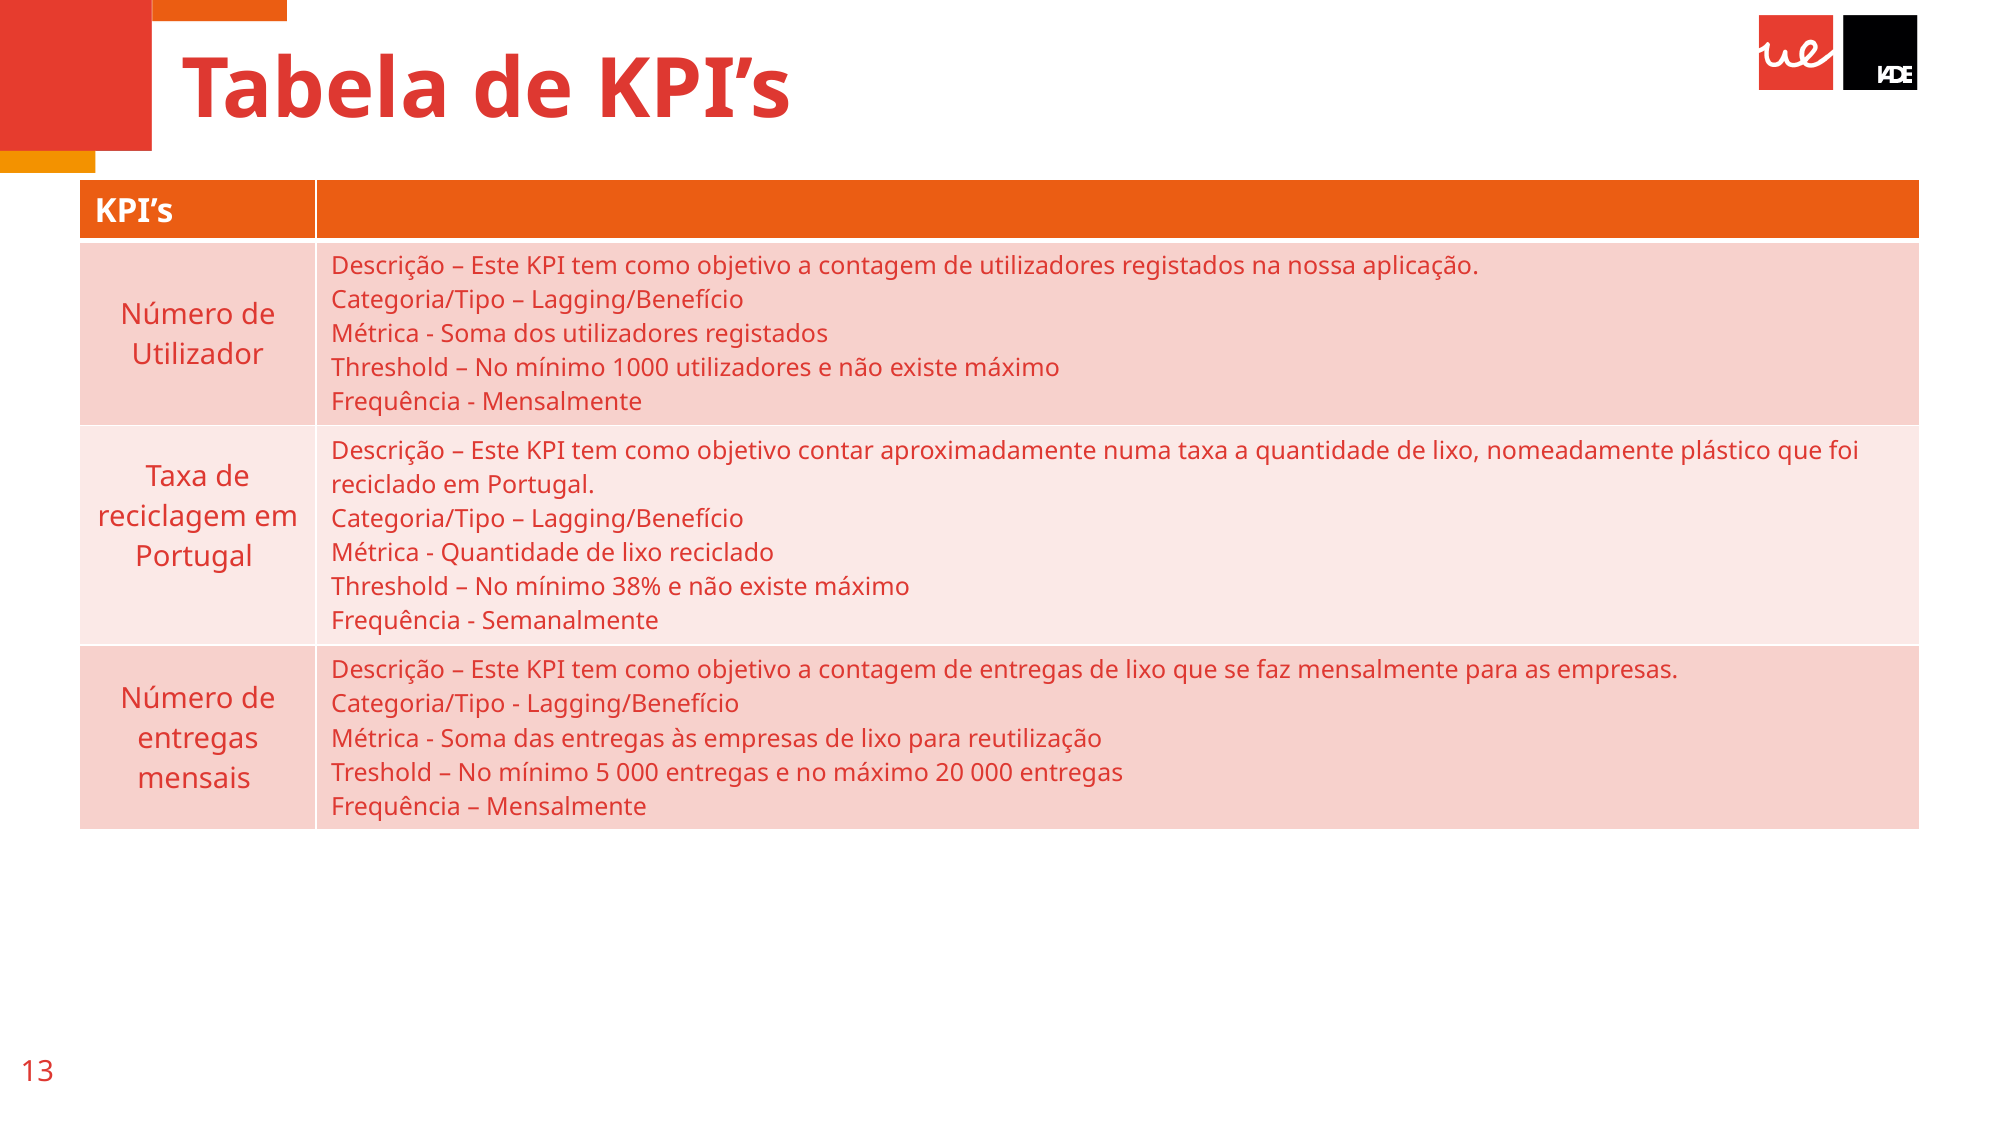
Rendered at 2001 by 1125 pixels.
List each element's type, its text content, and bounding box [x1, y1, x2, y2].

picture [0, 0, 287, 174]
table_header KPI’s [80, 180, 315, 238]
title Tabela de KPI’s [166, 38, 1728, 133]
table_cell Número de entregas mensais [80, 646, 315, 829]
table_cell Descrição – Este KPI tem como objetivo a contagem de entregas de lixo que se faz mensalmente para as empresas. Categoria/Tipo - Lagging/Benefício Métrica - Soma das entregas às empresas de lixo para reutilização Treshold – No mínimo 5 000 entregas e no máximo 20 000 entregas Frequência – Mensalmente [317, 646, 1919, 829]
table_header [317, 180, 1919, 238]
table_cell Descrição – Este KPI tem como objetivo a contagem de utilizadores registados na nossa aplicação. Categoria/Tipo – Lagging/Benefício Métrica - Soma dos utilizadores registados Threshold – No mínimo 1000 utilizadores e não existe máximo Frequência - Mensalmente [317, 243, 1919, 425]
table_cell Descrição – Este KPI tem como objetivo contar aproximadamente numa taxa a quantidade de lixo, nomeadamente plástico que foi reciclado em Portugal. Categoria/Tipo – Lagging/Benefício Métrica - Quantidade de lixo reciclado Threshold – No mínimo 38% e não existe máximo Frequência - Semanalmente [317, 426, 1919, 644]
table_cell Taxa de reciclagem em Portugal [80, 426, 315, 644]
picture [1753, 5, 1924, 98]
slide_number 13 [2, 1044, 73, 1105]
table_cell Número de Utilizador [80, 243, 315, 425]
